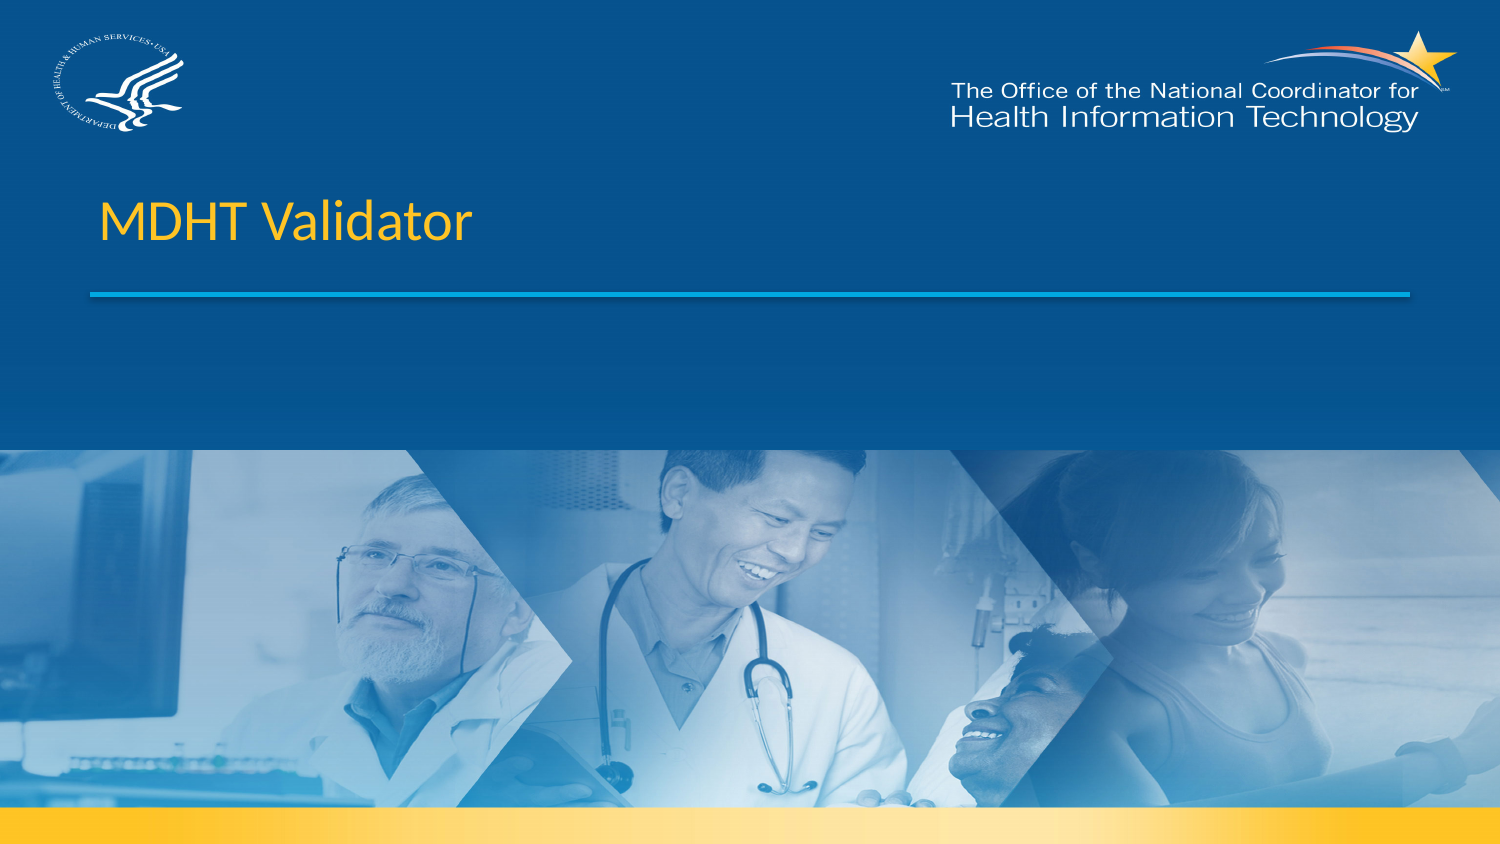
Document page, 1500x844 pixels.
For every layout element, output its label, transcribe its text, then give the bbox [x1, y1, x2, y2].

title MDHT Validator [83, 174, 1411, 284]
picture [0, 0, 1500, 844]
